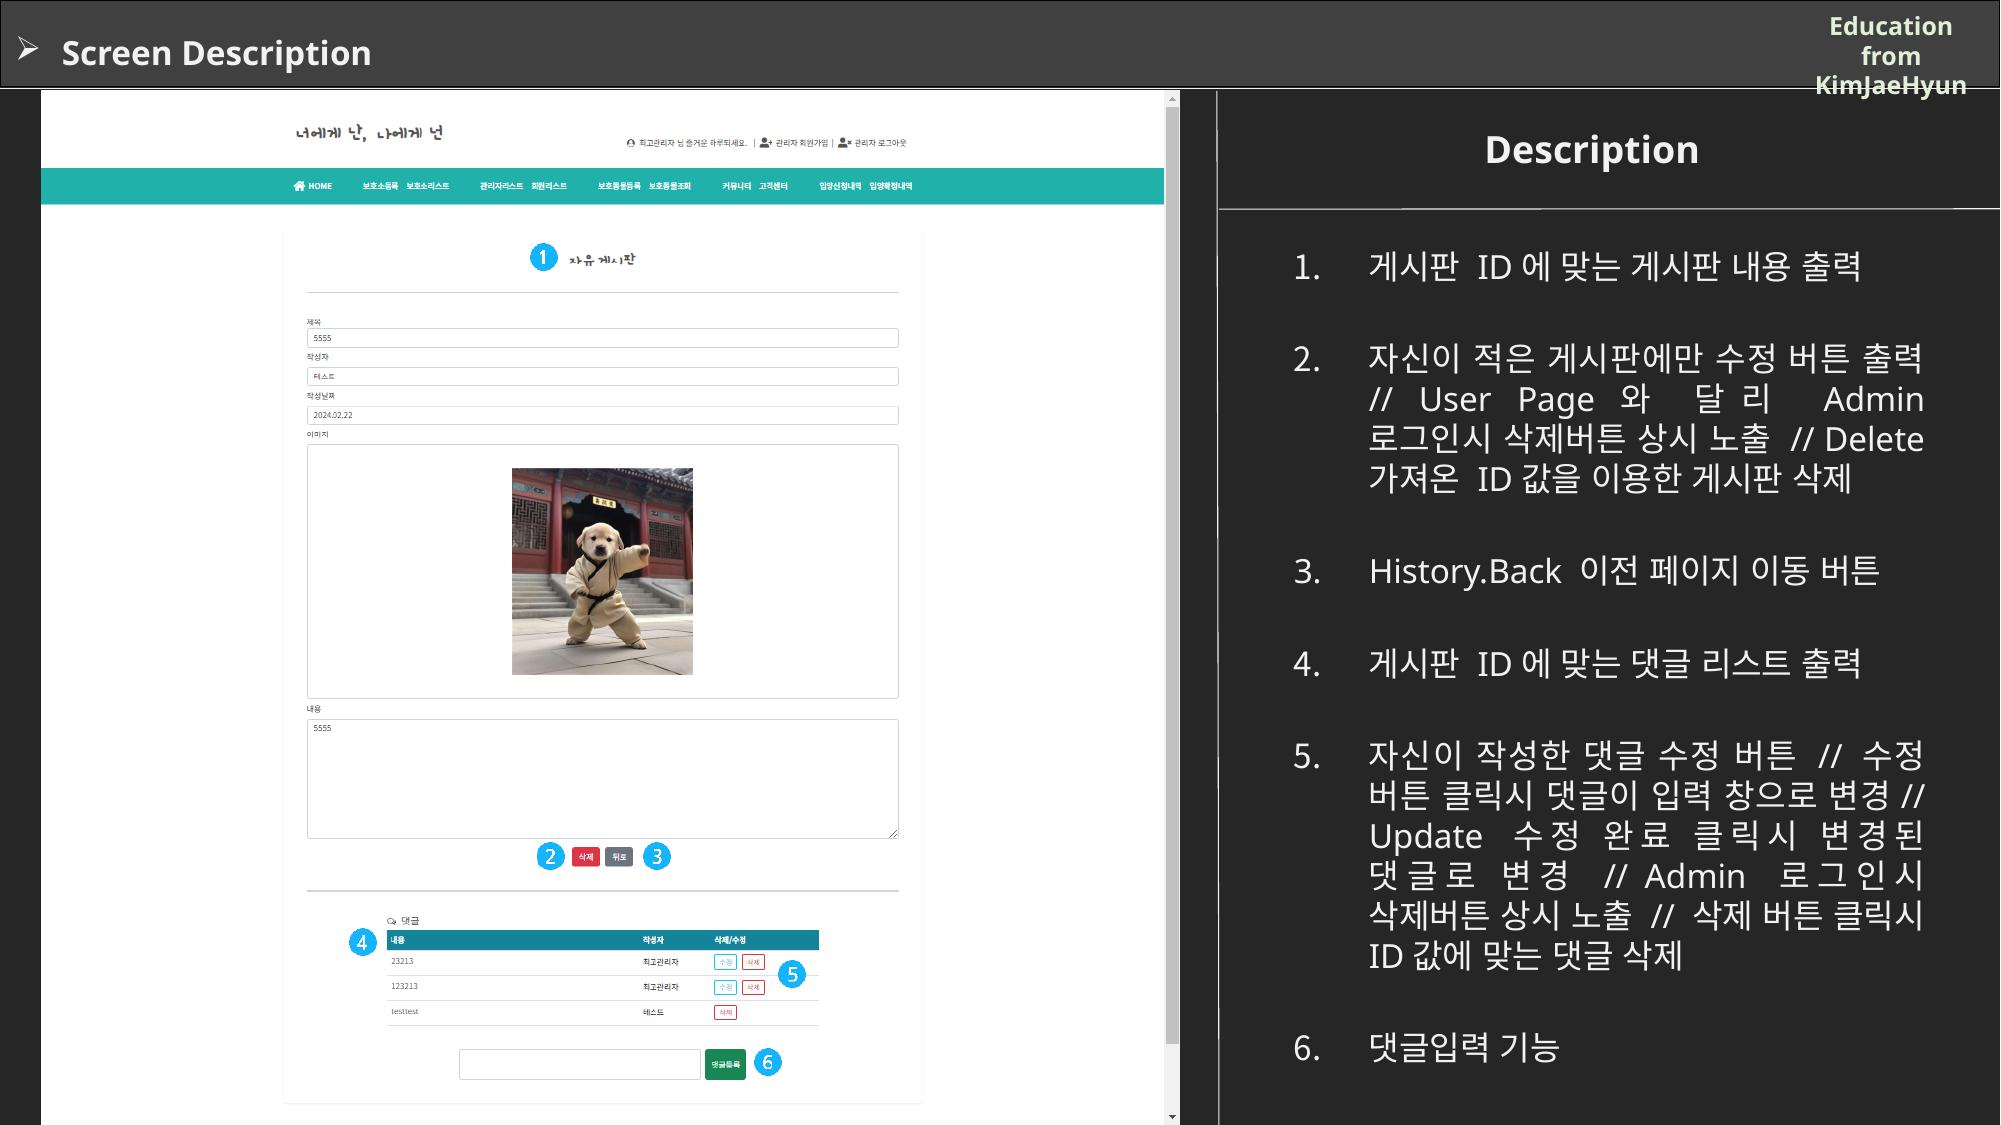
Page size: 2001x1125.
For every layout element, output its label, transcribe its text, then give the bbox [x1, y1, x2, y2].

text_box Education from KimJaeHyun [1782, 89, 2000, 108]
text_box Education from KimJaeHyun [1782, 2, 2000, 88]
picture [41, 90, 1180, 1125]
text_box Description [1452, 118, 1733, 179]
table_header Screen Description [1, 1, 1999, 86]
text_box 게시판 ID에 맞는 게시판 내용 출력 자신이 적은 게시판에만 수정 버튼 출력 // User Page와 달리 Admin 로그인시 삭제버튼 상시 노출 // Delete 가져온 ID값을 이용한 게시판 삭제 History.Back 이전 페이지 이동 버튼 게시판 ID에 맞는 댓글 리스트 출력 자신이 작성한 댓글 수정 버튼 // 수정 버튼 클릭시 댓글이 입력 창으로 변경// Update 수정 완료 클릭시 변경된 댓글로 변경 // Admin 로그인시 삭제버튼 상시 노출 // 삭제 버튼 클릭시 ID값에 맞는 댓글 삭제 댓글입력 기능 [1279, 238, 1940, 1075]
